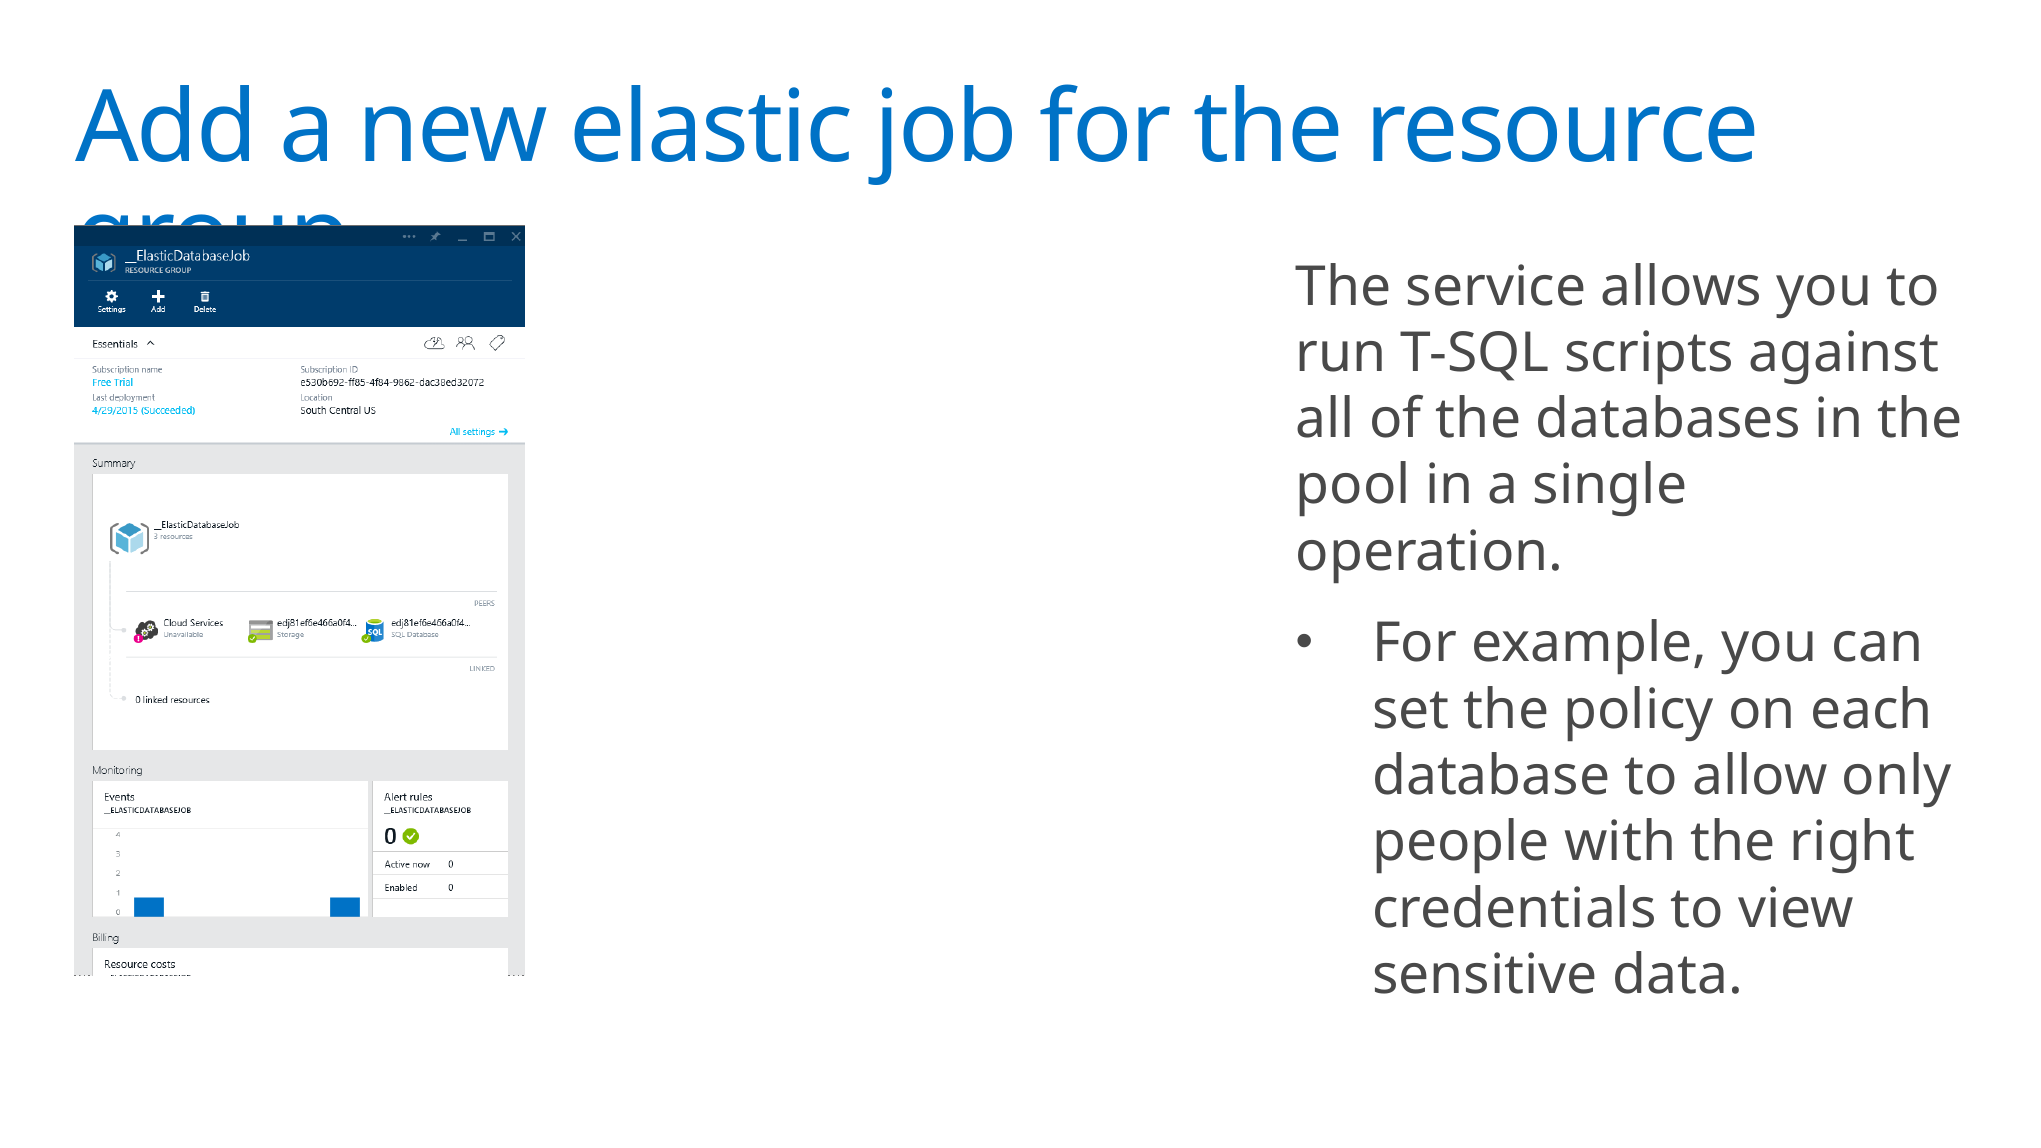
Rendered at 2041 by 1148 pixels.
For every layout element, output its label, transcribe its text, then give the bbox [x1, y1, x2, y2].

picture [74, 225, 526, 976]
list The service allows you to run T-SQL scripts against all of the databases in the pool in a single operation. For example, you can set the policy on each database to allow only people with the right credentials to view sensitive data. [1265, 225, 1996, 1055]
title Add a new elastic job for the resource group [60, 60, 2011, 211]
